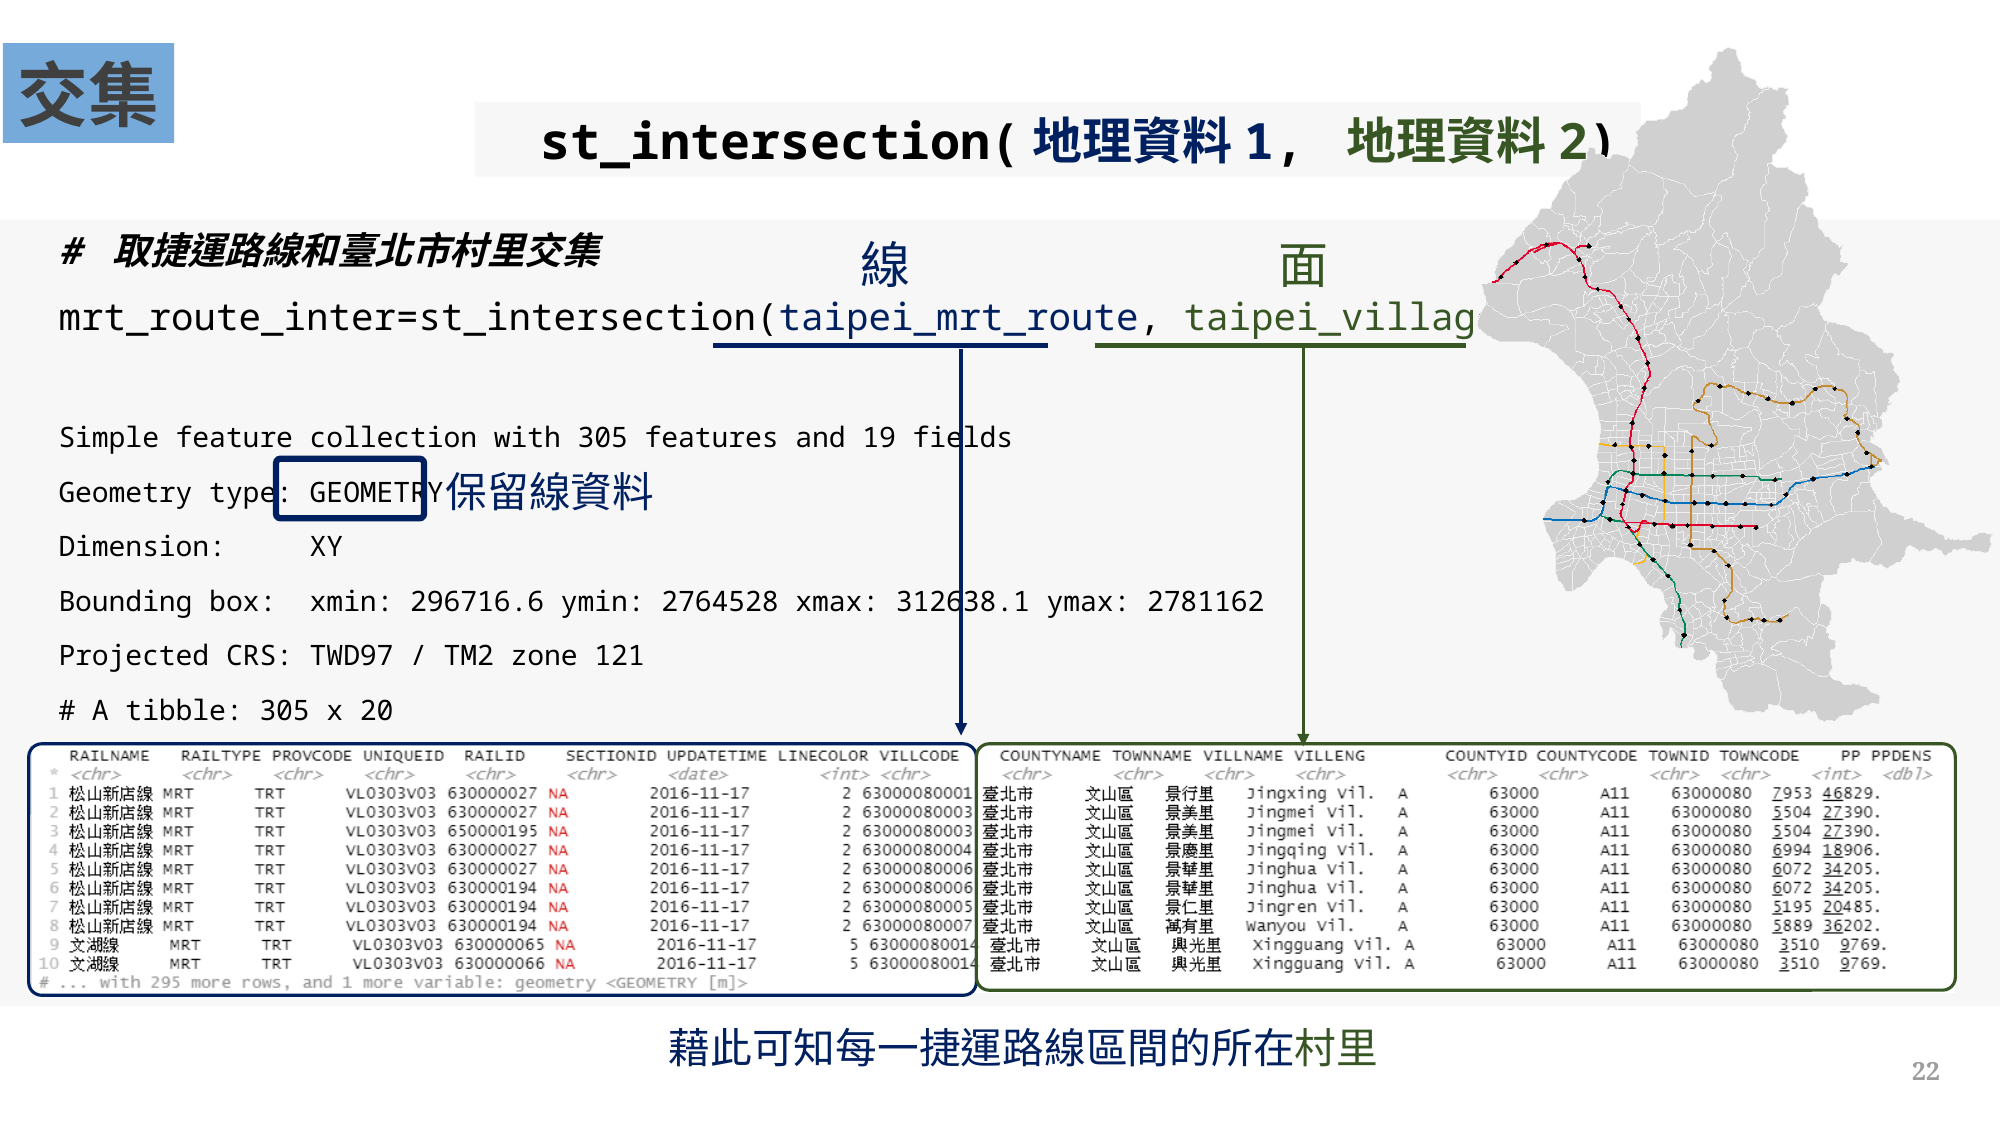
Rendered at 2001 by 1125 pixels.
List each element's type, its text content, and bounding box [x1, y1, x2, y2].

text_box [980, 742, 1302, 746]
slide_number 22 [1505, 1042, 1955, 1103]
text_box [32, 742, 973, 746]
picture [28, 746, 1956, 993]
text_box [1304, 742, 1952, 746]
text_box 交集 [2, 43, 175, 143]
text_box [274, 457, 426, 520]
text_box 線 [823, 226, 947, 302]
picture [1457, 32, 2000, 739]
text_box 藉此可知每一捷運路線區間的所在村里 [653, 1014, 1443, 1080]
text_box # 取捷運路線和臺北市村里交集 mrt_route_inter=st_intersection(taipei_mrt_route, taipei_village_map) Simple feature collection with 305 features and 19 fields Geometry type: GEOMETRY Dimension: XY Bounding box: xmin: 296716.6 ymin: 2764528 xmax: 312638.1 ymax: 2781162 Projected CRS: TWD97 / TM2 zone 121 # A tibble: 305 x 20 [0, 219, 2000, 1007]
text_box 保留線資料 [430, 458, 881, 524]
text_box 面 [1242, 226, 1365, 302]
text_box [32, 993, 973, 997]
text_box st_intersection(地理資料1, 地理資料2) [474, 101, 1457, 177]
